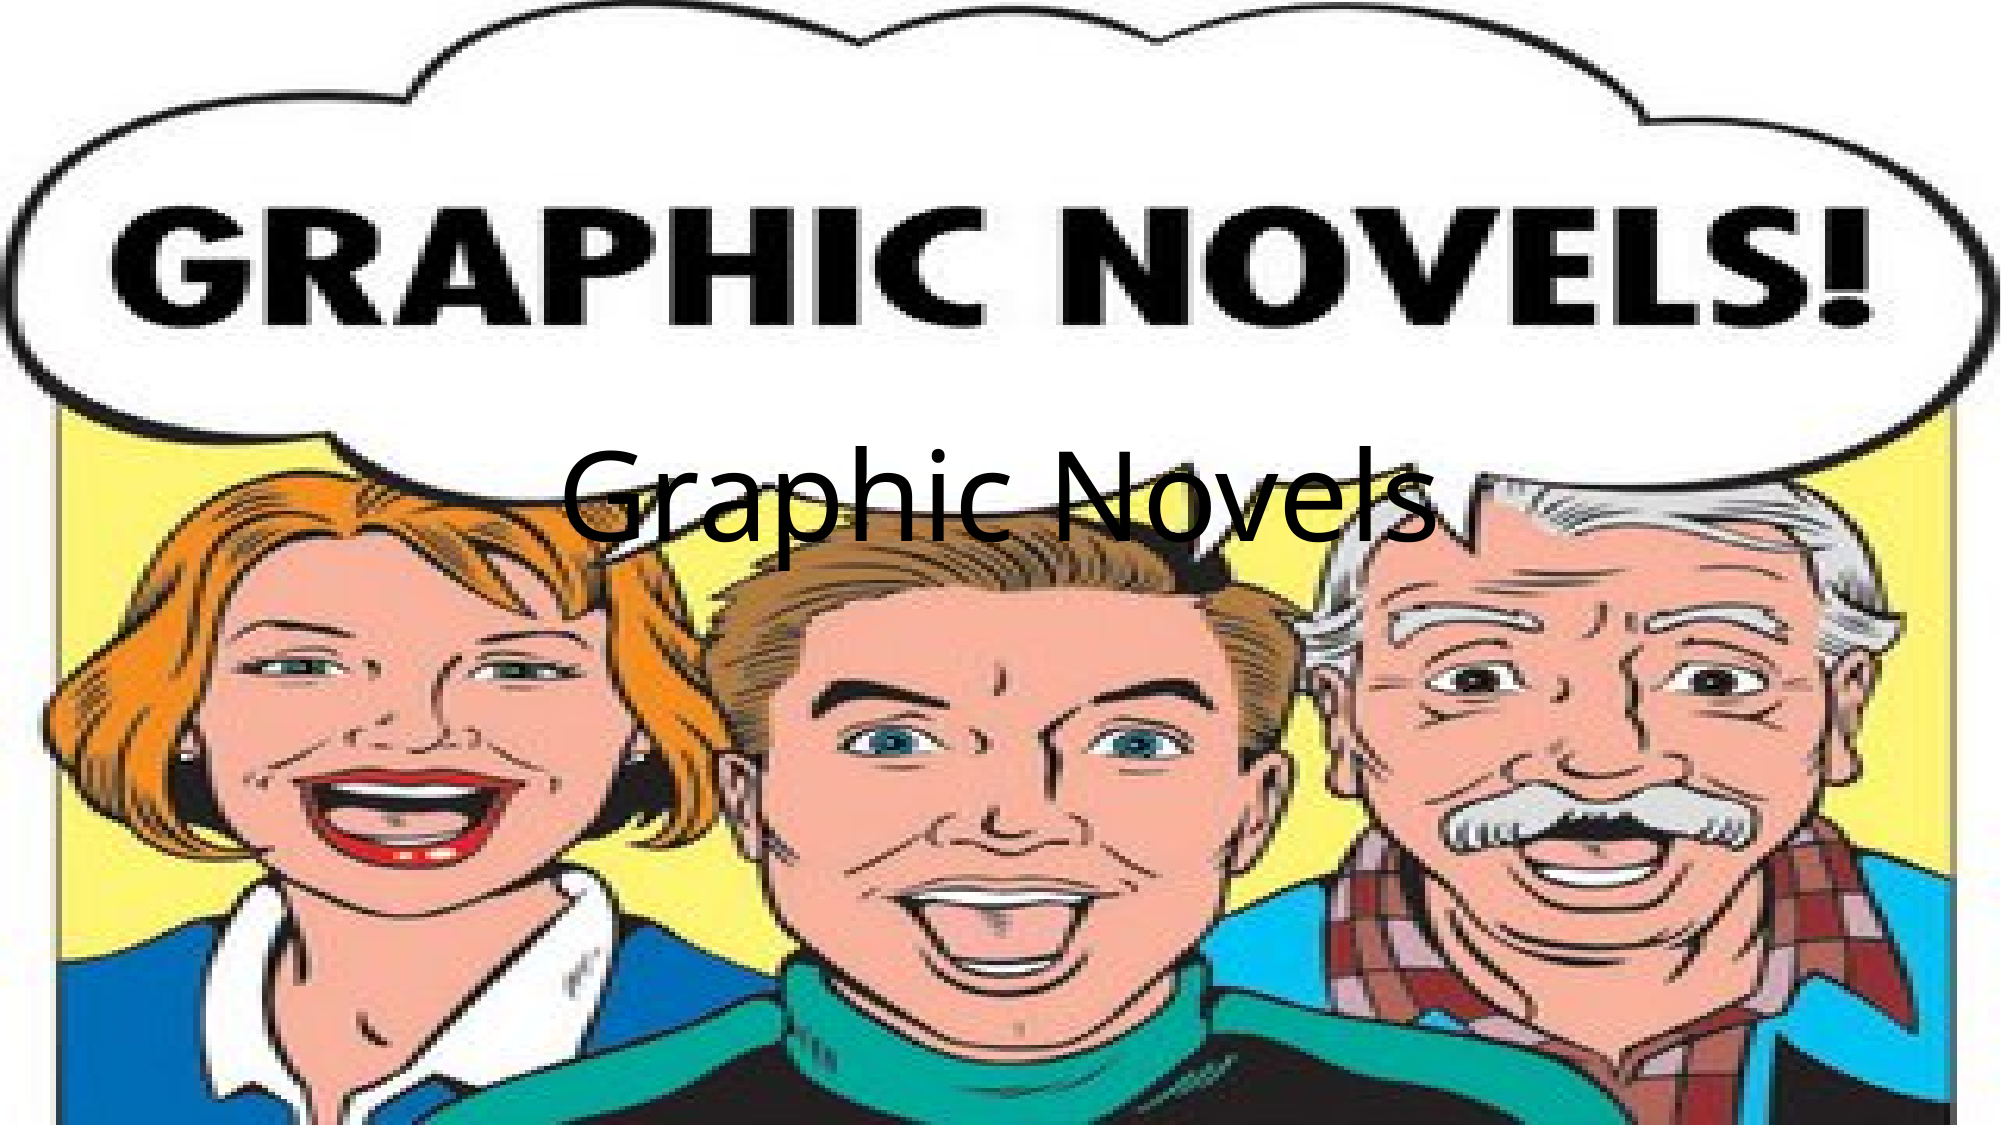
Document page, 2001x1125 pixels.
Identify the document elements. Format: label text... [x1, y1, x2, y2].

title Graphic Novels [249, 184, 1750, 576]
picture [0, 0, 2001, 1125]
